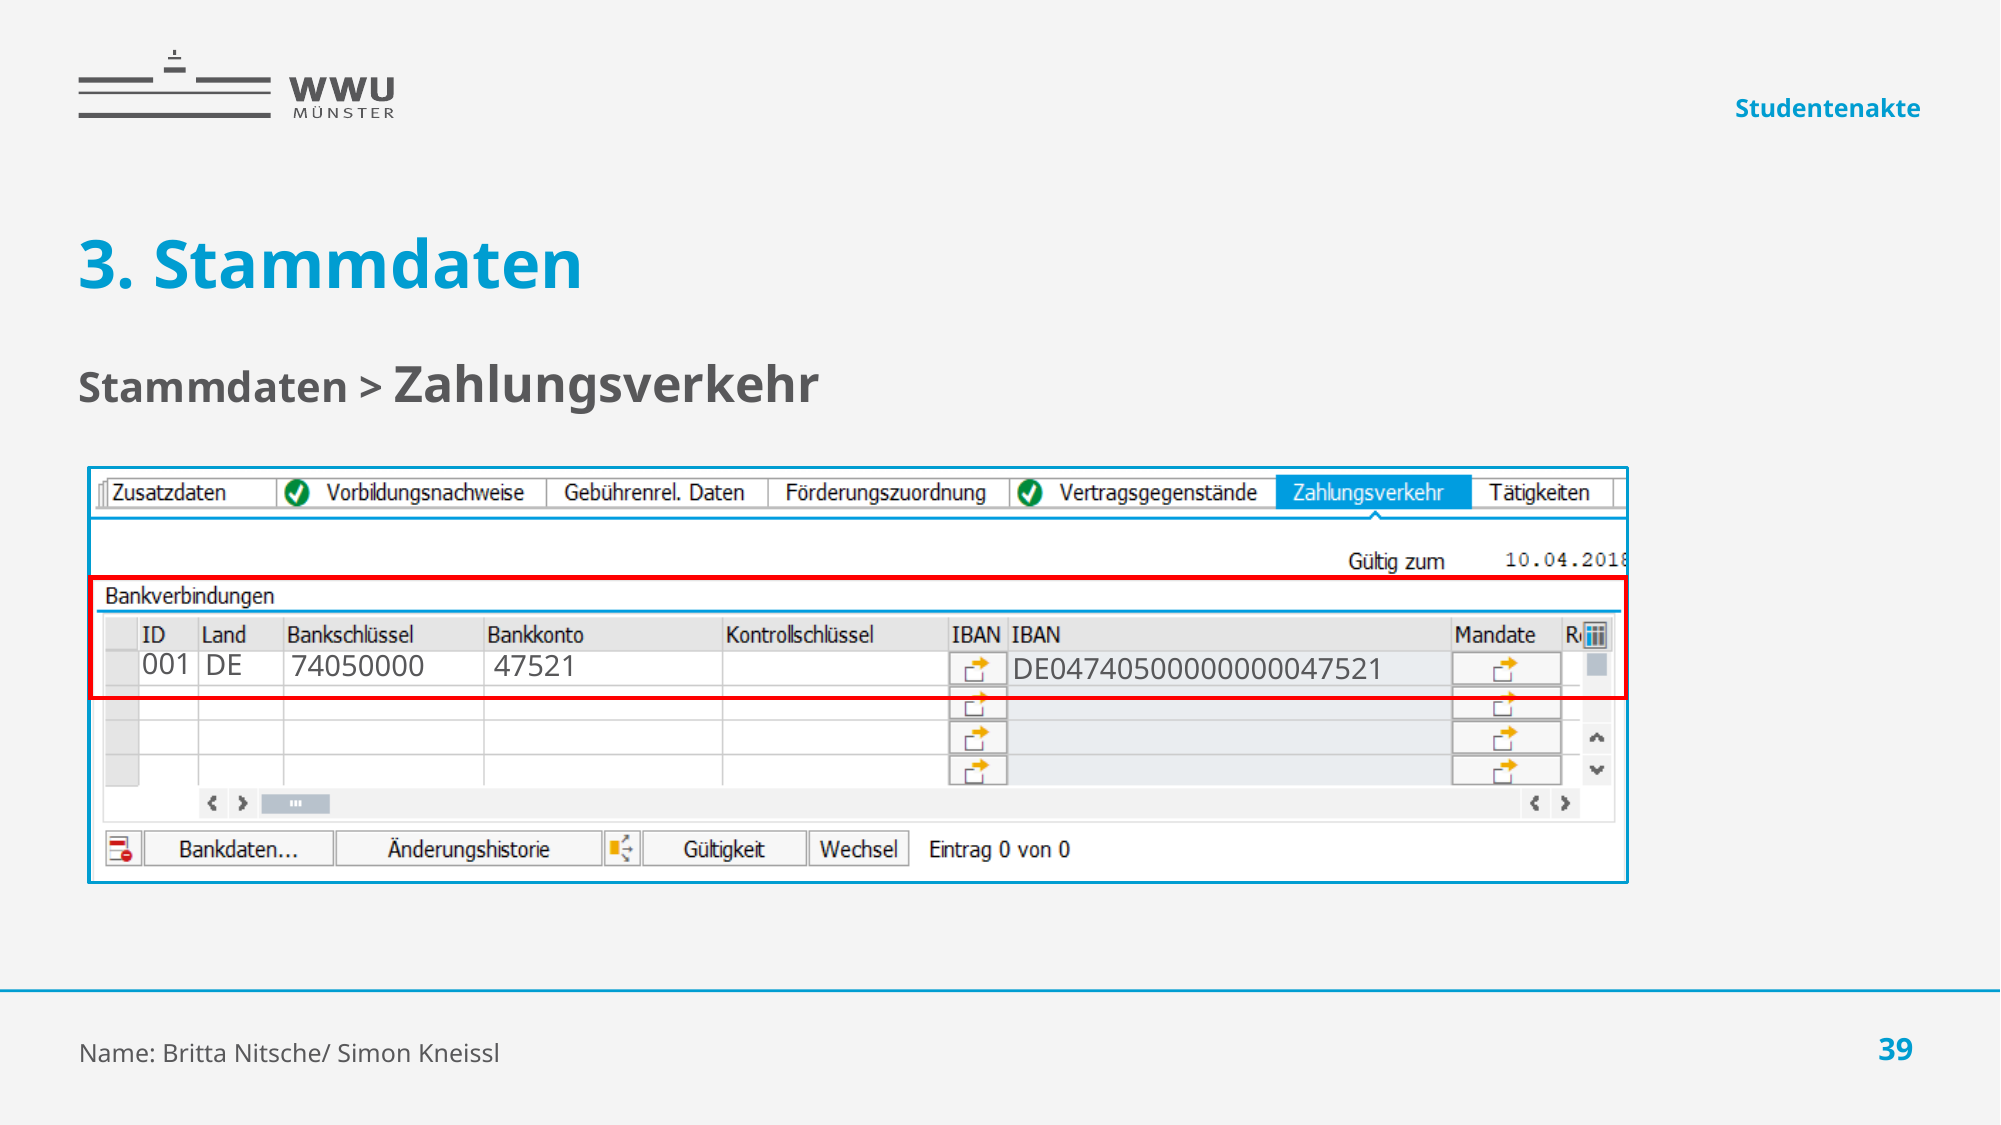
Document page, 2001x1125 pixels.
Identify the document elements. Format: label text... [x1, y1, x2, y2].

slide_number Studentenakte [787, 63, 1922, 123]
title 3. Stammdaten [78, 221, 1922, 316]
footer Name: Britta Nitsche/ Simon Kneissl [78, 1012, 1213, 1072]
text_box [90, 468, 1627, 882]
slide_number 39 [1763, 1012, 1922, 1072]
text_box Stammdaten > Zahlungsverkehr [78, 345, 1922, 424]
